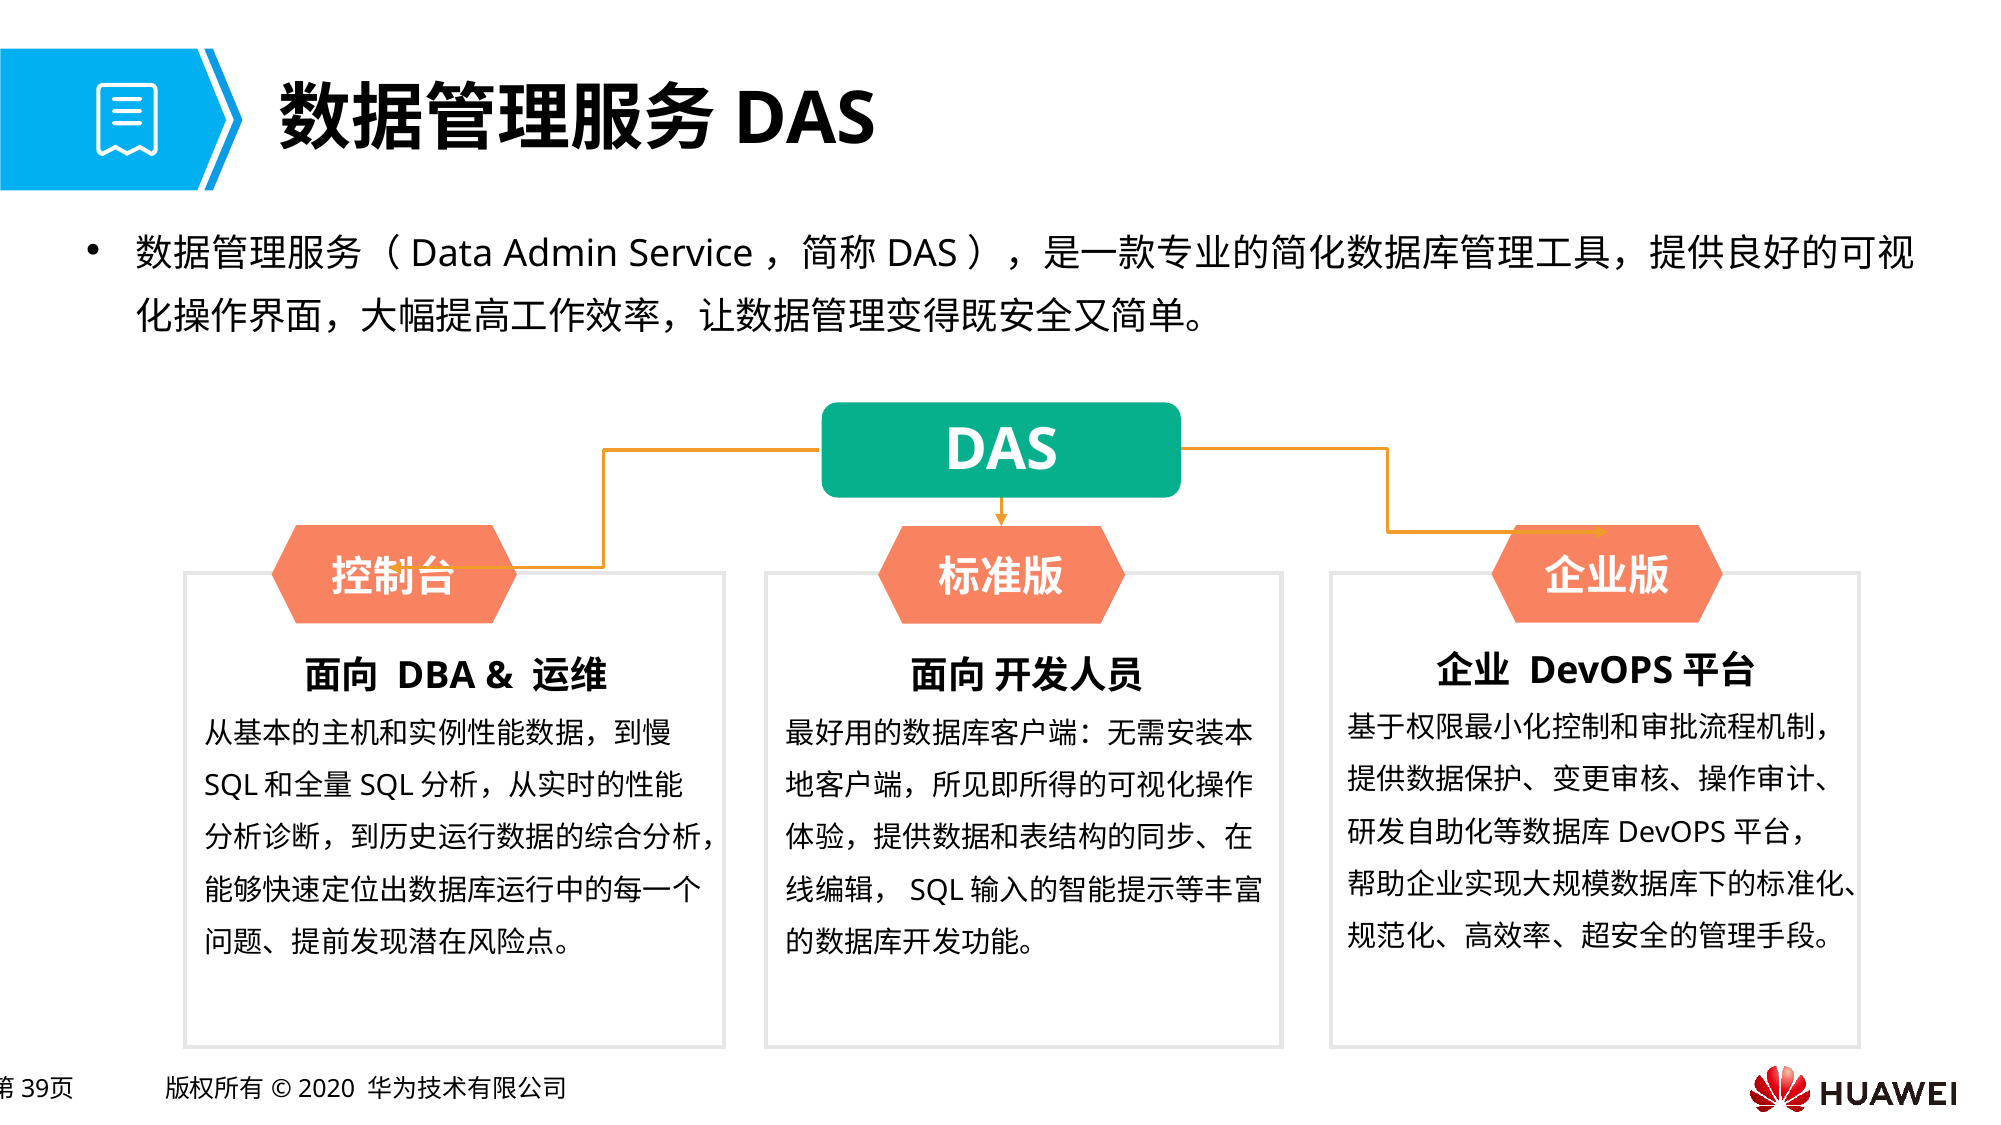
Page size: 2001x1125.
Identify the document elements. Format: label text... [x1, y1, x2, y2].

title 数据管理服务DAS [261, 67, 1874, 173]
text_box 企业版 [1491, 525, 1723, 623]
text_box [388, 449, 819, 568]
text_box 标准版 [878, 526, 1126, 621]
text_box 控制台 [271, 525, 517, 624]
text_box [821, 402, 1181, 498]
list 数据管理服务（Data Admin Service，简称DAS），是一款专业的简化数据库管理工具，提供良好的可视化操作界面，大幅提高工作效率，让数据管理变得既安全又简单。 [72, 204, 1929, 368]
text_box 企业 DevOPS平台 基于权限最小化控制和审批流程机制，提供数据保护、变更审核、操作审计、研发自助化等数据库DevOPS平台，帮助企业实现大规模数据库下的标准化、规范化、高效率、超安全的管理手段。 [1332, 615, 1861, 961]
text_box 面向 开发人员 最好用的数据库客户端：无需安装本地客户端，所见即所得的可视化操作体验，提供数据和表结构的同步、在线编辑，SQL输入的智能提示等丰富的数据库开发功能。 [771, 621, 1284, 966]
picture [1750, 1066, 1956, 1112]
text_box [184, 572, 725, 1048]
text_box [1166, 448, 1609, 533]
text_box 面向 DBA & 运维 从基本的主机和实例性能数据，到慢SQL和全量SQL分析，从实时的性能分析诊断，到历史运行数据的综合分析，能够快速定位出数据库运行中的每一个问题、提前发现潜在风险点。 [189, 621, 723, 966]
text_box [765, 572, 1283, 1048]
text_box [1330, 572, 1860, 1048]
